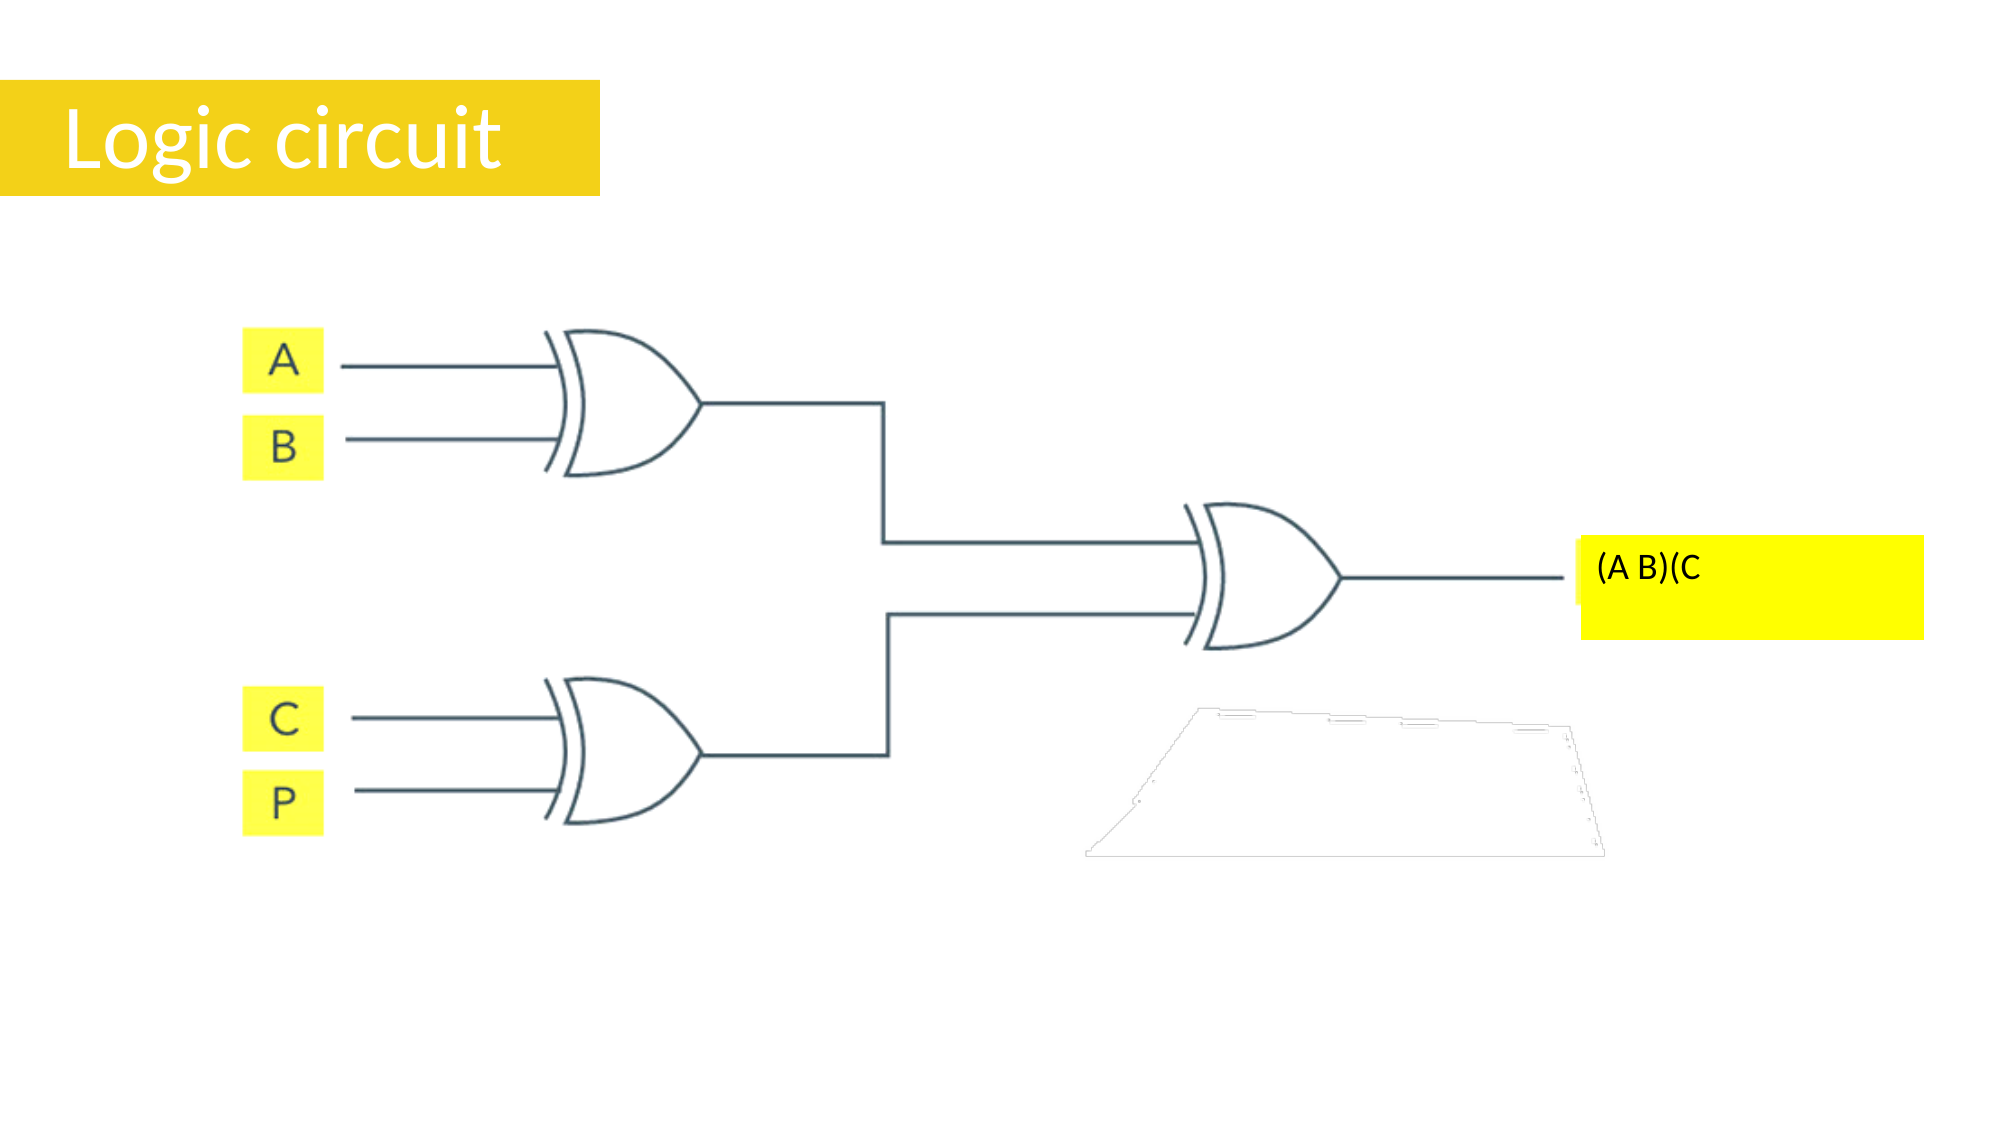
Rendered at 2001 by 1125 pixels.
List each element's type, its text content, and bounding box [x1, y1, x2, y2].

picture [223, 306, 1703, 892]
text_box Logic circuit [0, 69, 755, 195]
